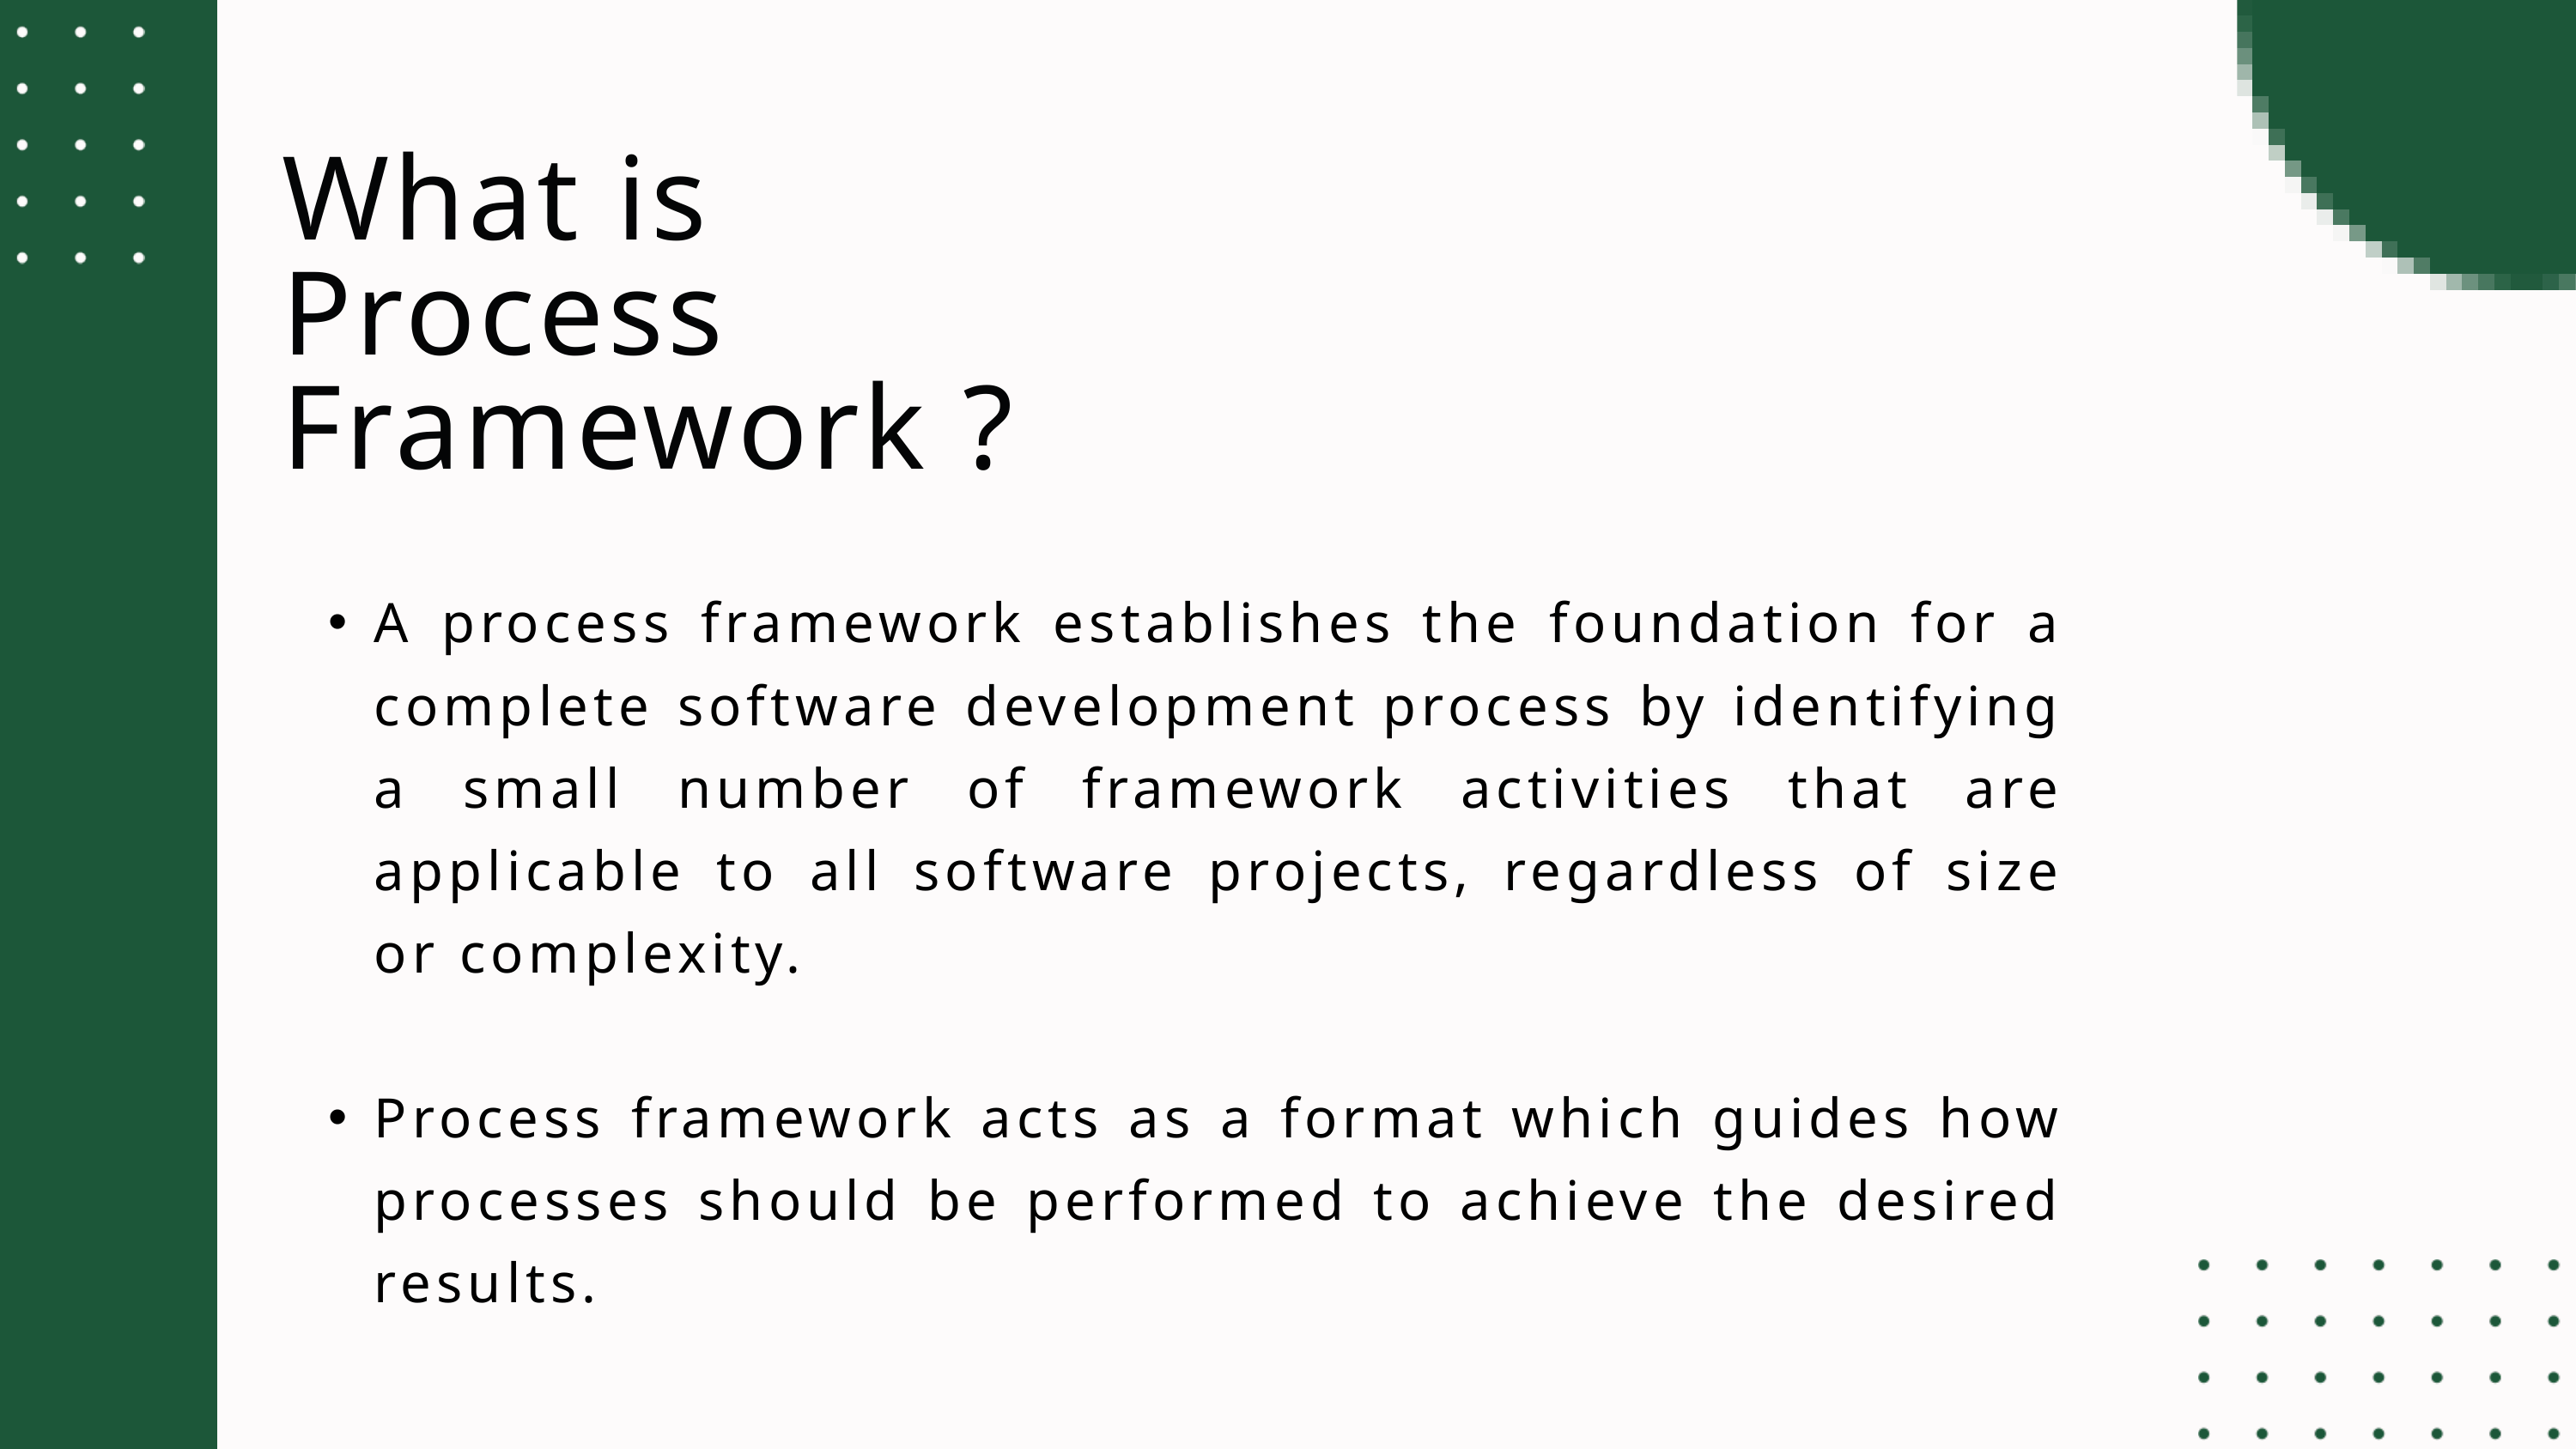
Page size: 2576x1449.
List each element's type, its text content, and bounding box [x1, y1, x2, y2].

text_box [0, 0, 218, 1449]
text_box [2197, 1259, 2576, 1449]
text_box [2237, 0, 2576, 290]
text_box What is Process Framework ? [282, 149, 1352, 493]
text_box A process framework establishes the foundation for a complete software development process by identifying a small number of framework activities that are applicable to all software projects, regardless of size or complexity. Process framework acts as a format which guides how processes should be performed to achieve the desired results. [282, 571, 2067, 1314]
